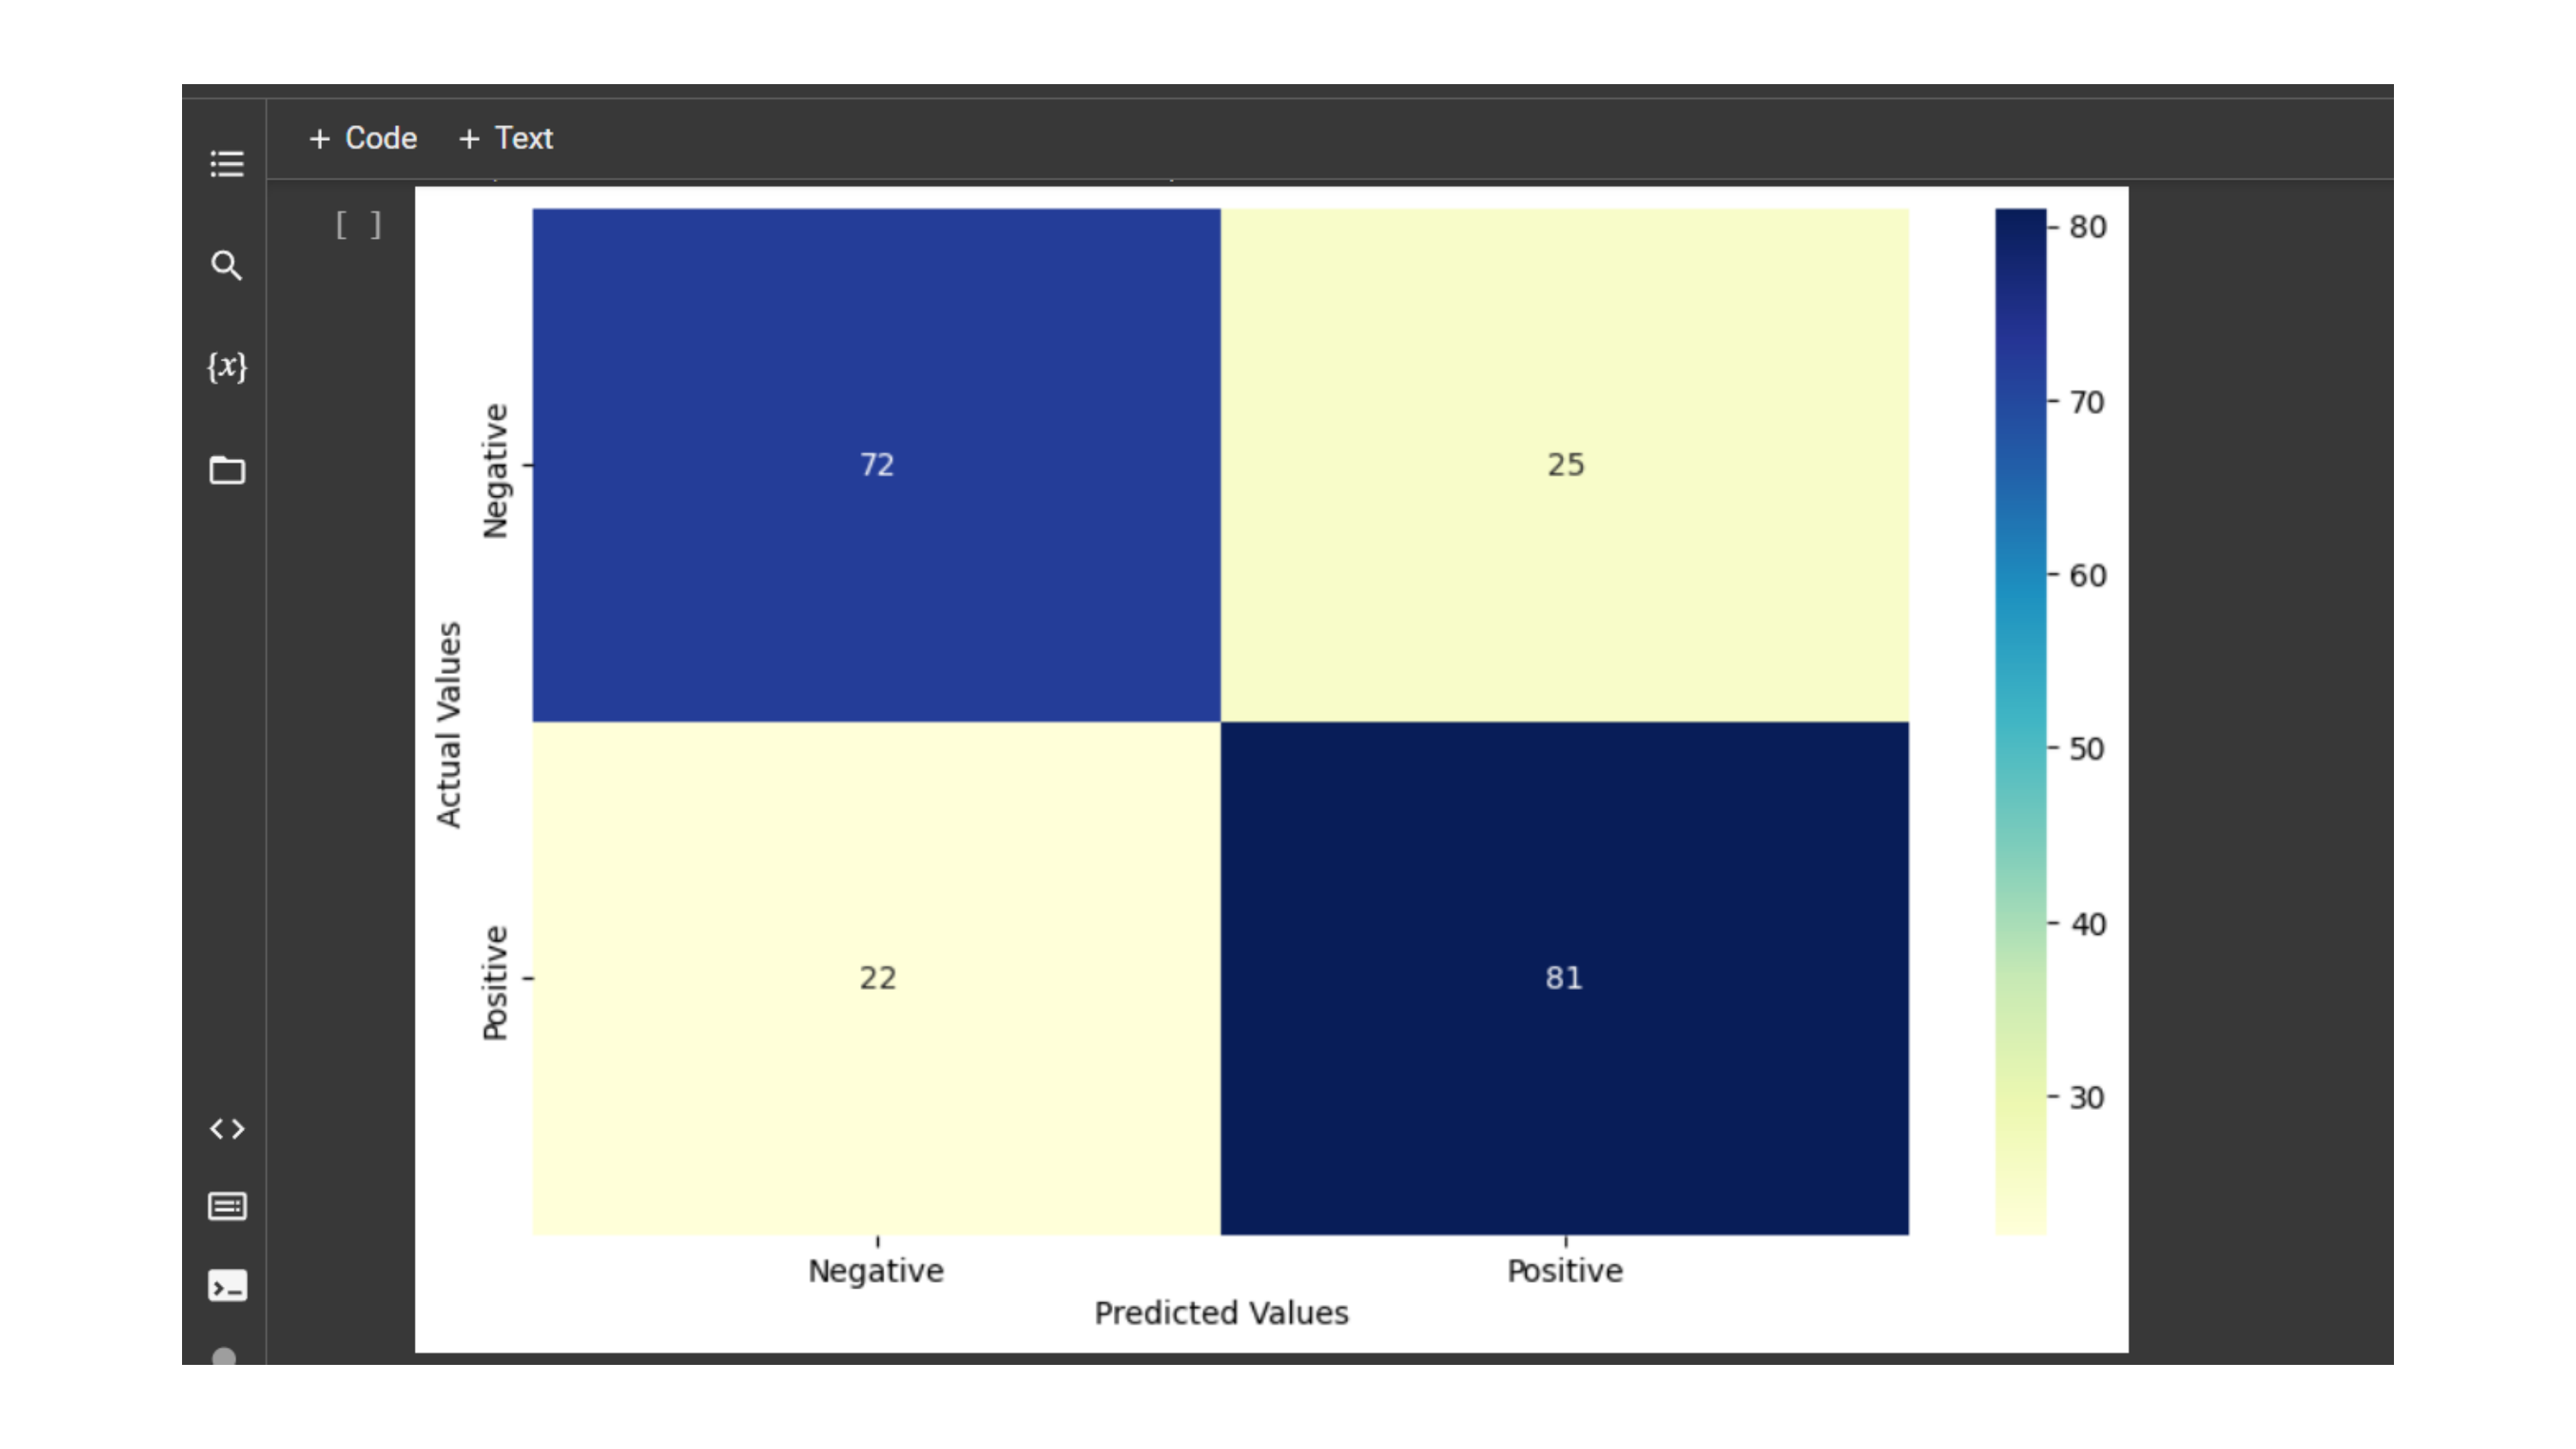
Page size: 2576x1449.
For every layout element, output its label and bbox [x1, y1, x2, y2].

text_box [182, 84, 2394, 1365]
